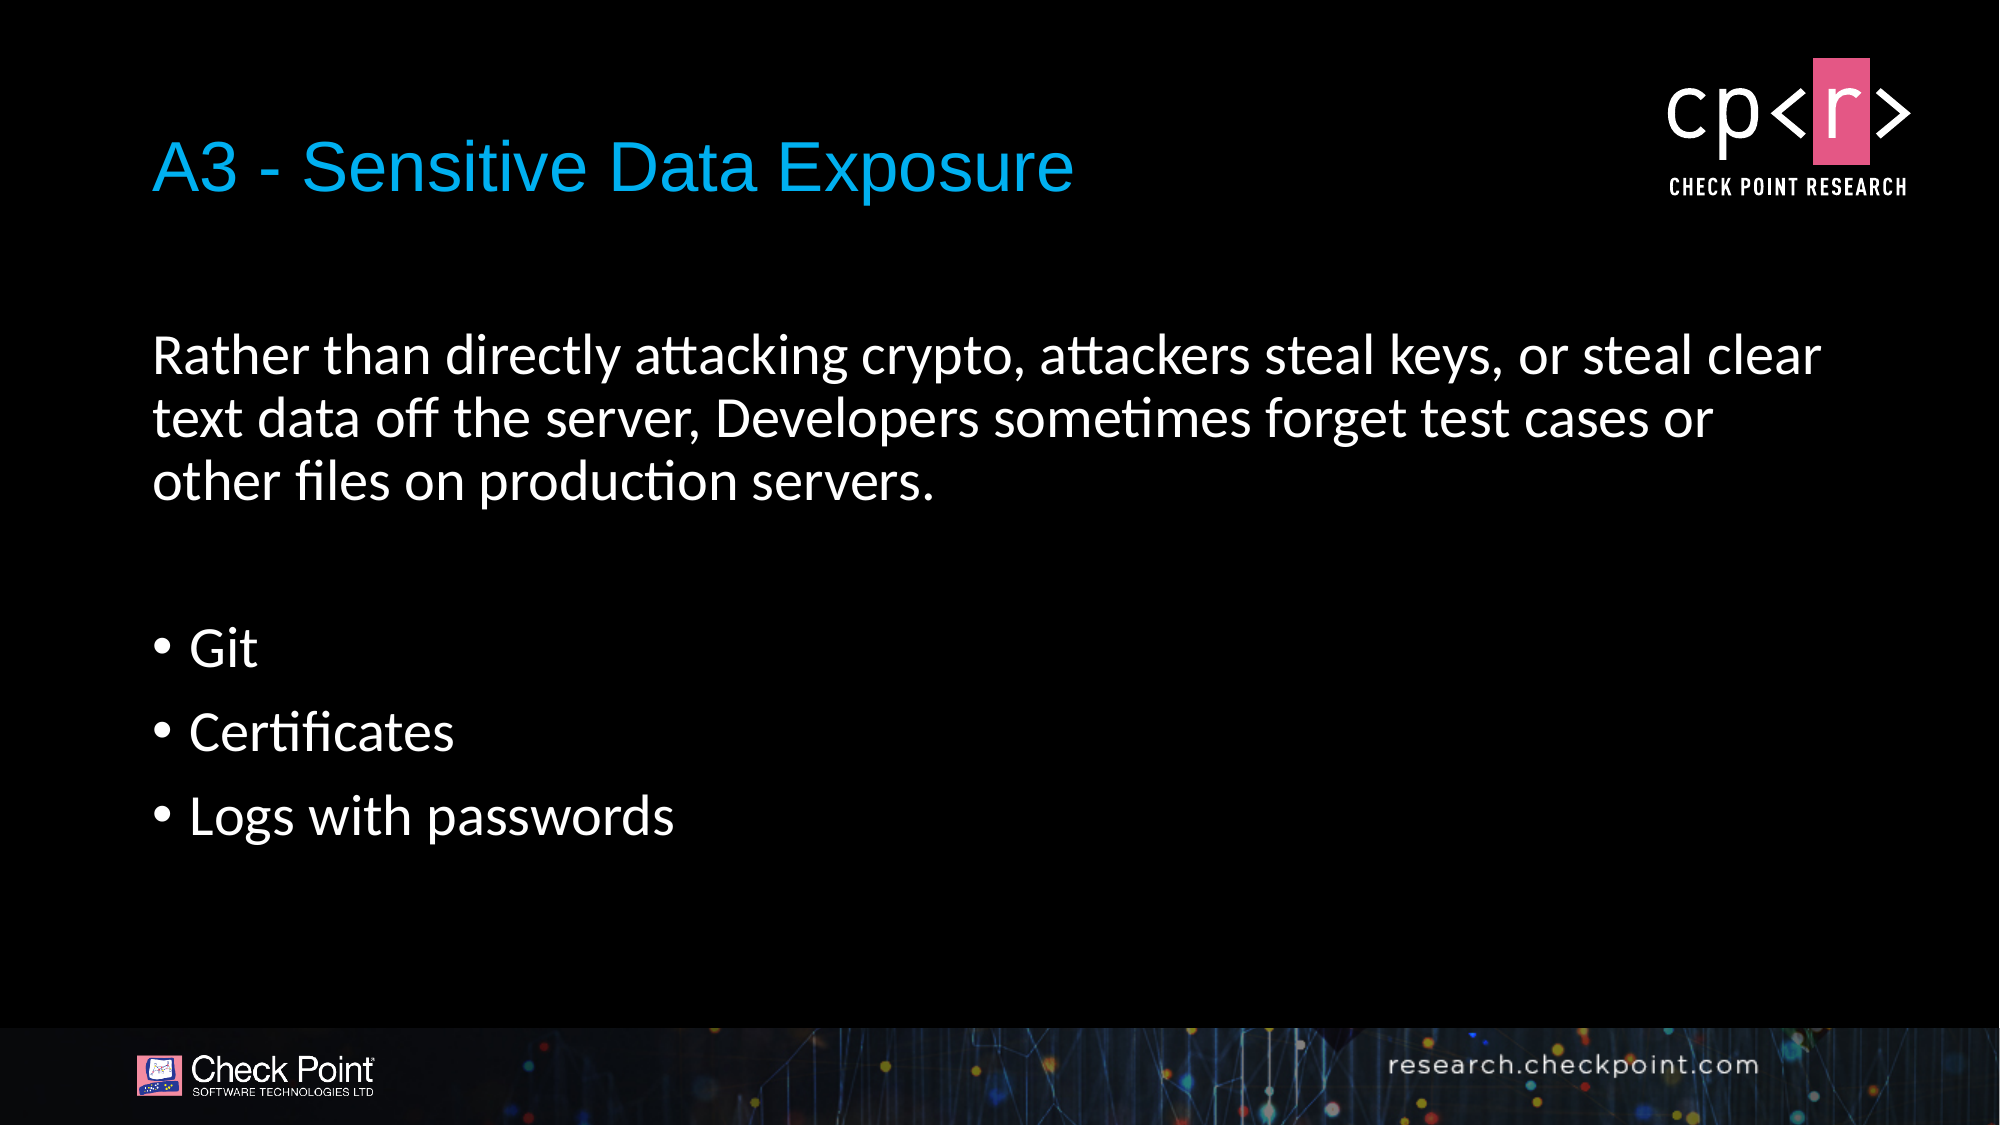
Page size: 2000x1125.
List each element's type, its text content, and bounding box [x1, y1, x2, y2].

list Rather than directly attacking crypto, attackers steal keys, or steal clear text data off the server, Developers sometimes forget test cases or other files on production servers. Git Certificates Logs with passwords [137, 316, 1862, 992]
picture [0, 1028, 2000, 1125]
title A3 - Sensitive Data Exposure [137, 59, 1862, 278]
